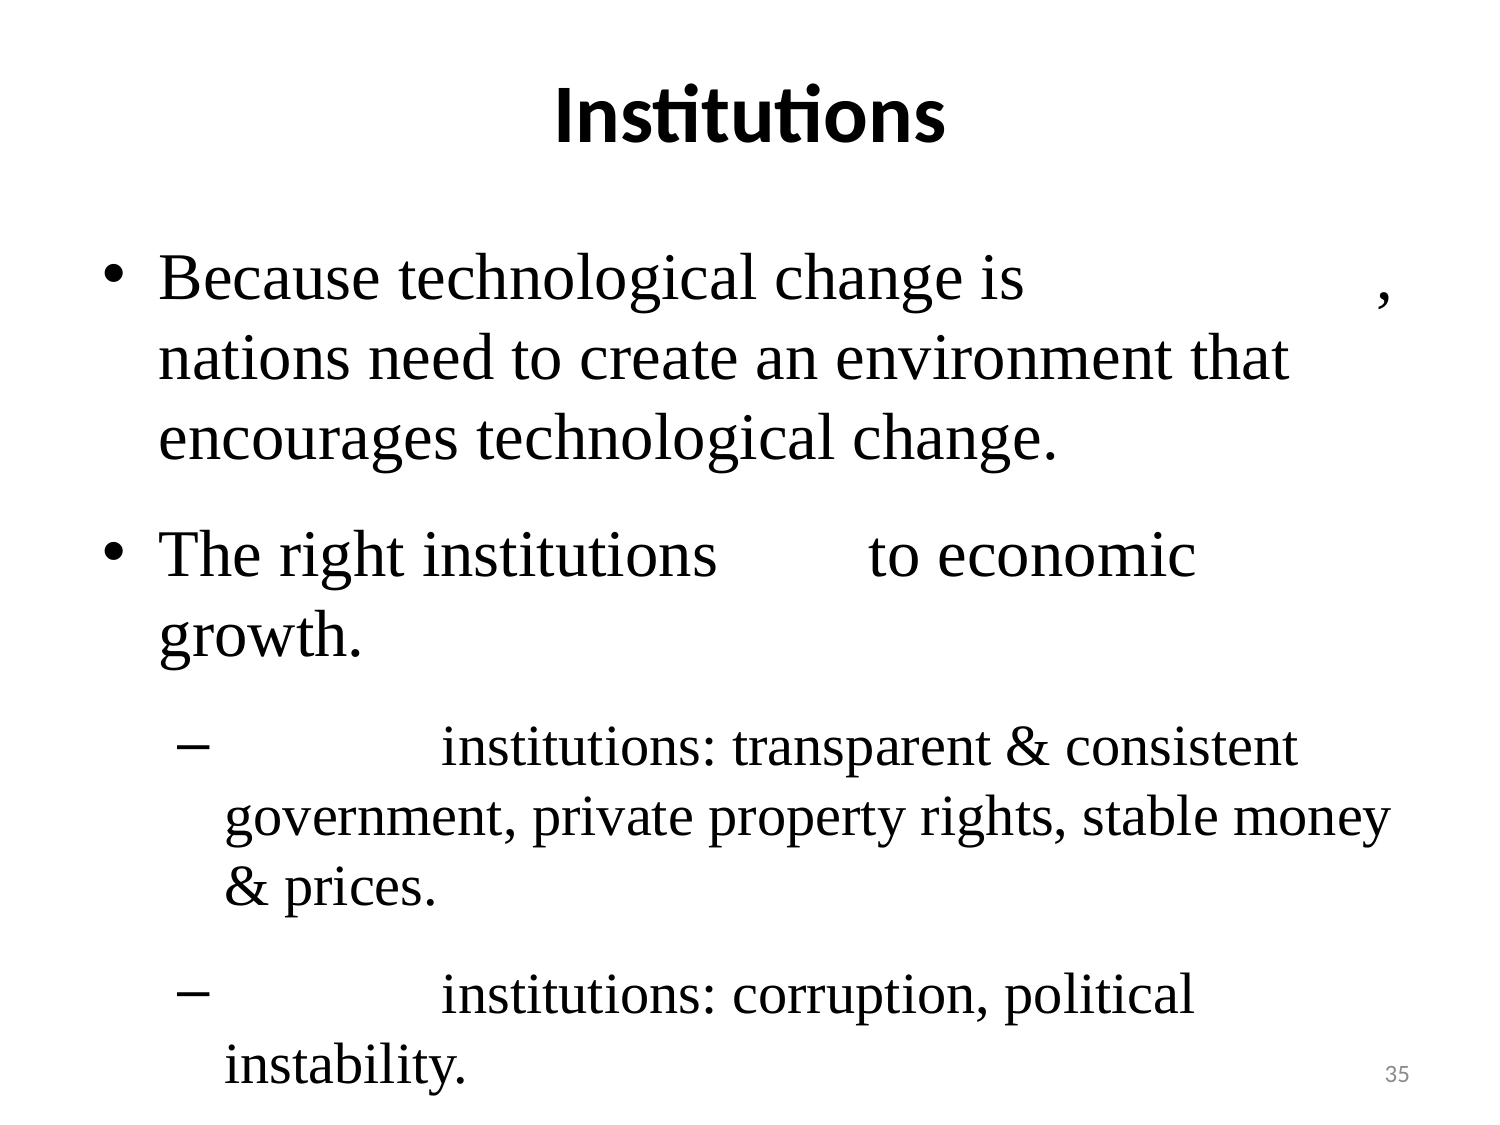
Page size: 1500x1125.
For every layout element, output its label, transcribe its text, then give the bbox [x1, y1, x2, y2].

slide_number 35 [1074, 1042, 1425, 1103]
title Institutions [75, 37, 1425, 180]
list Because technological change is , nations need to create an environment that encourages technological change. The right institutions to economic growth. institutions: transparent & consistent government, private property rights, stable money & prices. institutions: corruption, political instability. [87, 224, 1425, 1050]
